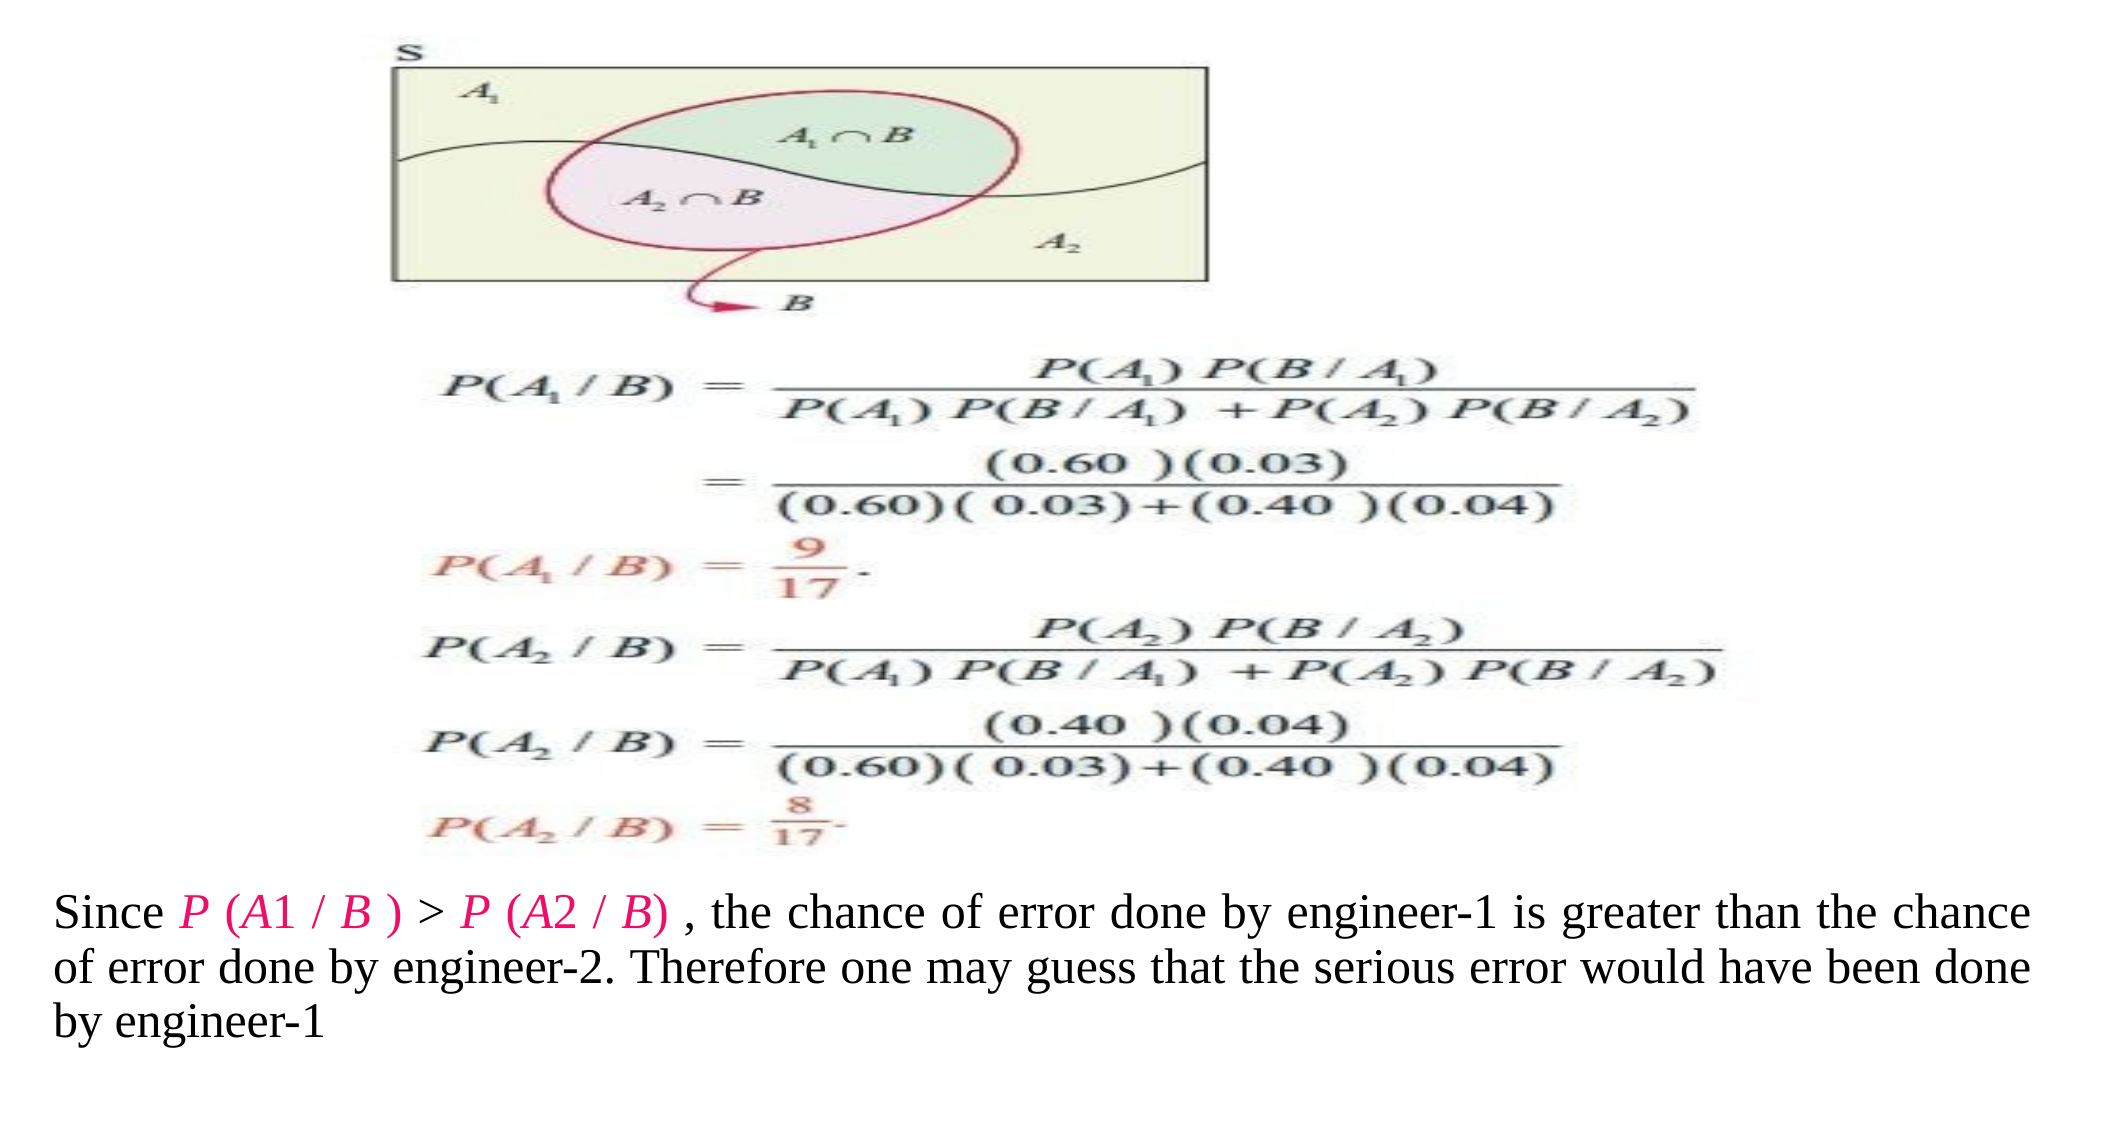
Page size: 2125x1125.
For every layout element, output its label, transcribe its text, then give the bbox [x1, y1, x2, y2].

picture [362, 35, 1754, 859]
text_box Since P (A1 / B ) > P (A2 / B) , the chance of error done by engineer-1 is greater than the chance of error done by engineer-2. Therefore one may guess that the serious error would have been done by engineer-1 [51, 876, 2033, 1047]
